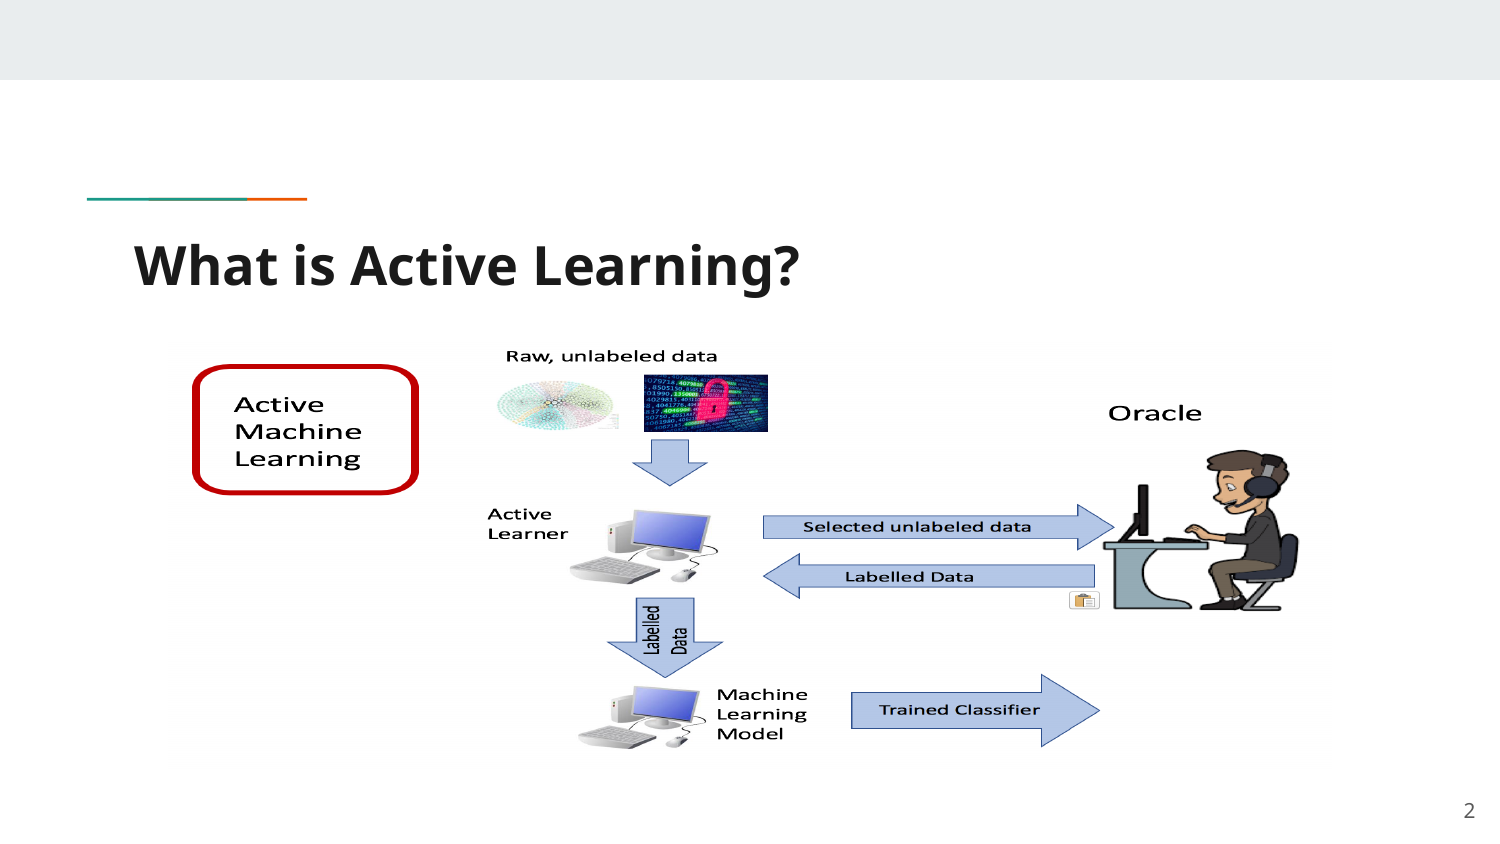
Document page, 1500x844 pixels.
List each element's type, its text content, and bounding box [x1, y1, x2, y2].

picture [167, 340, 1333, 769]
title What is Active Learning? [119, 216, 1381, 305]
slide_number ‹#› [1400, 779, 1491, 844]
